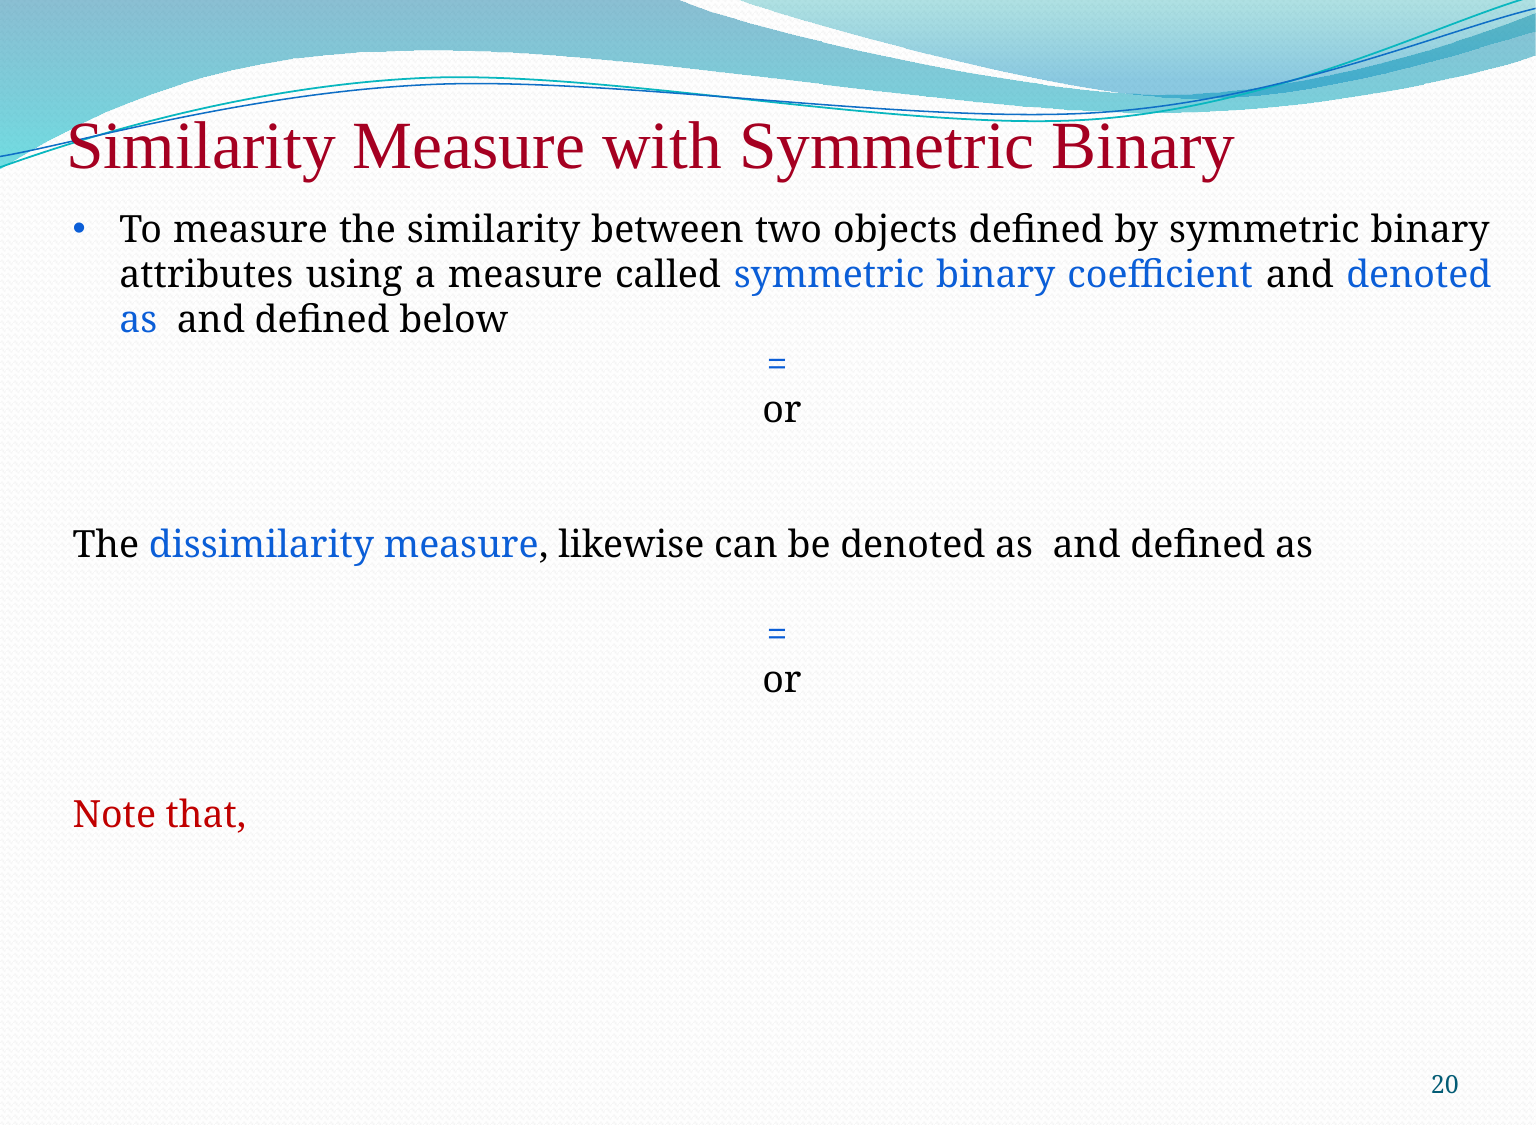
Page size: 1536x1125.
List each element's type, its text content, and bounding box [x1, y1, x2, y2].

title Similarity Measure with Symmetric Binary [66, 42, 1449, 182]
slide_number 20 [1330, 1042, 1459, 1103]
